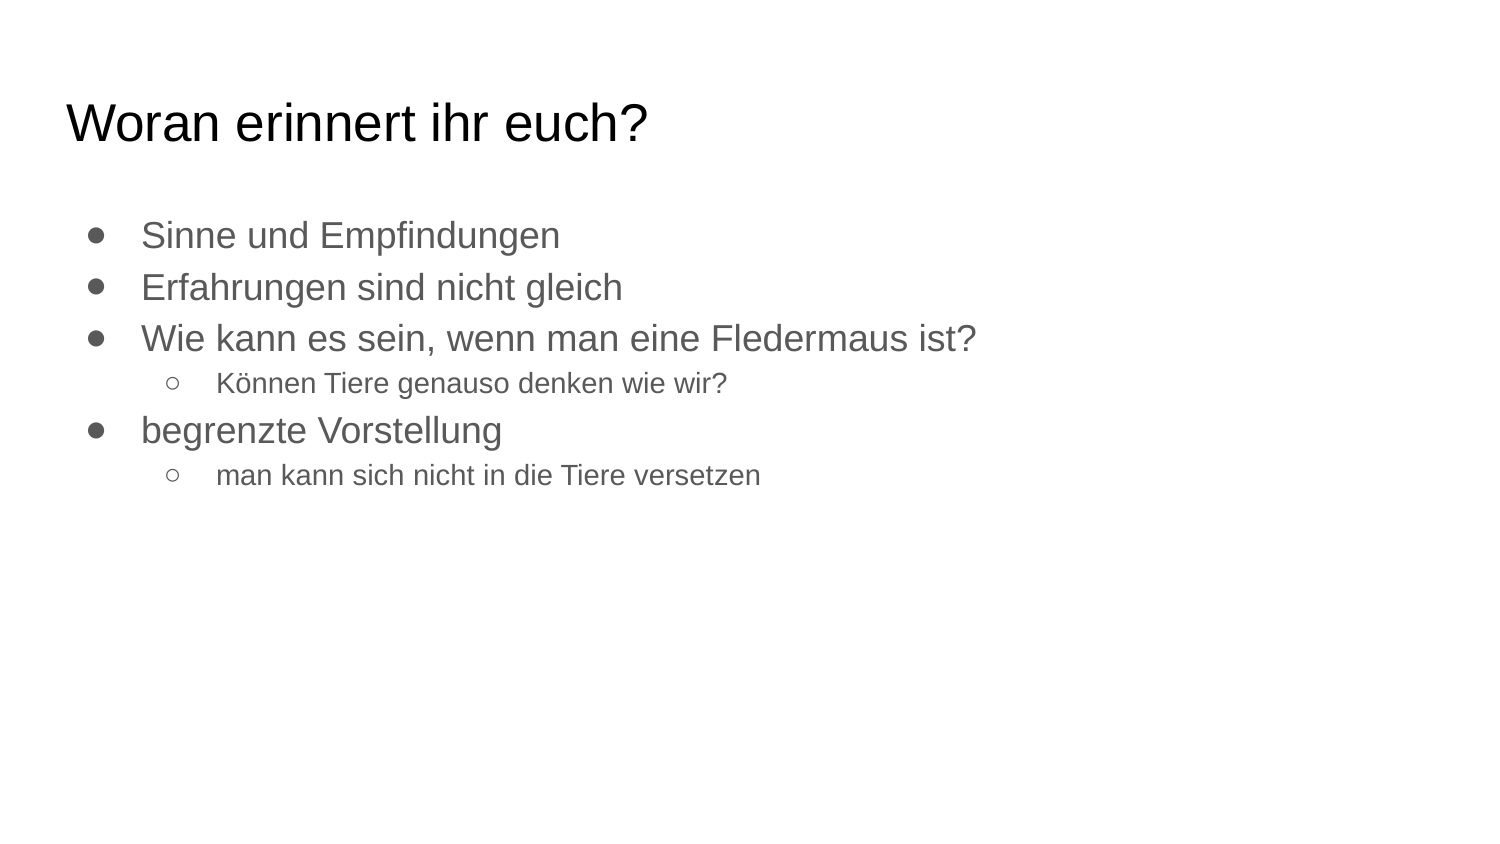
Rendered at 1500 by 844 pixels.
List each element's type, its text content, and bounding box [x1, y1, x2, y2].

list Sinne und Empfindungen Erfahrungen sind nicht gleich Wie kann es sein, wenn man eine Fledermaus ist? Können Tiere genauso denken wie wir? begrenzte Vorstellung man kann sich nicht in die Tiere versetzen [51, 189, 1449, 750]
title Woran erinnert ihr euch? [51, 72, 1449, 167]
